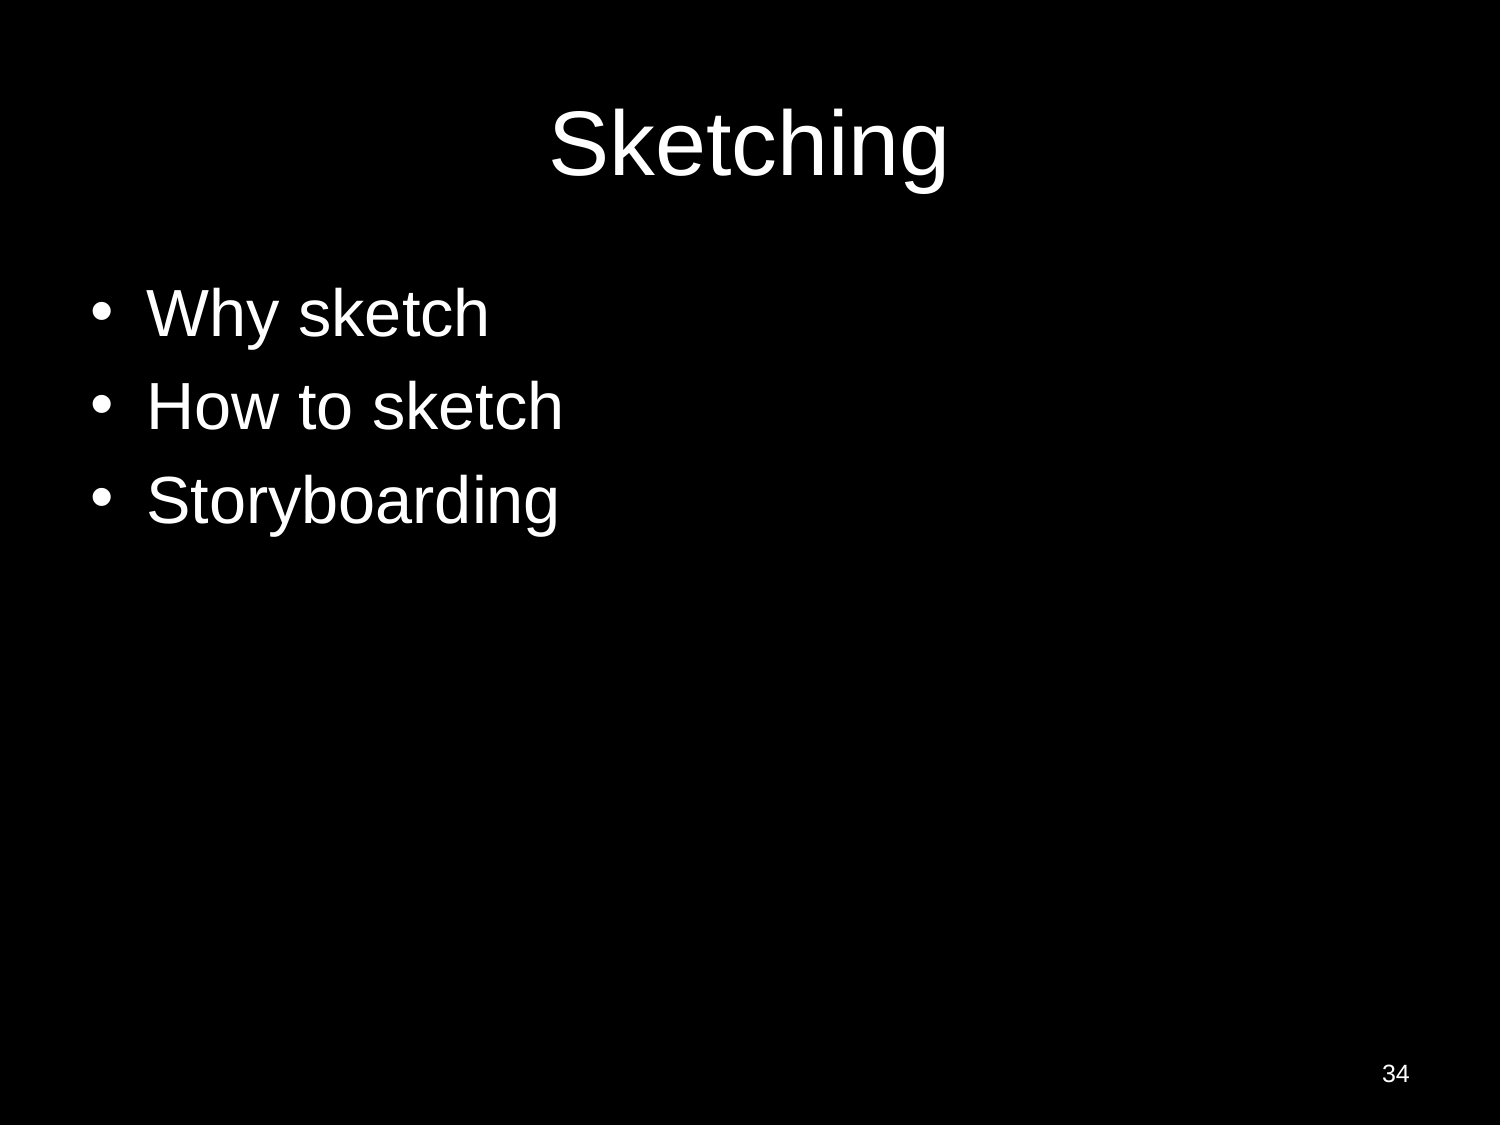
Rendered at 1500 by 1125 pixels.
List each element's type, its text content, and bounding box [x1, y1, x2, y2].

title Sketching [75, 45, 1425, 233]
slide_number 34 [1074, 1042, 1425, 1103]
list Why sketch How to sketch Storyboarding [75, 262, 1425, 1005]
